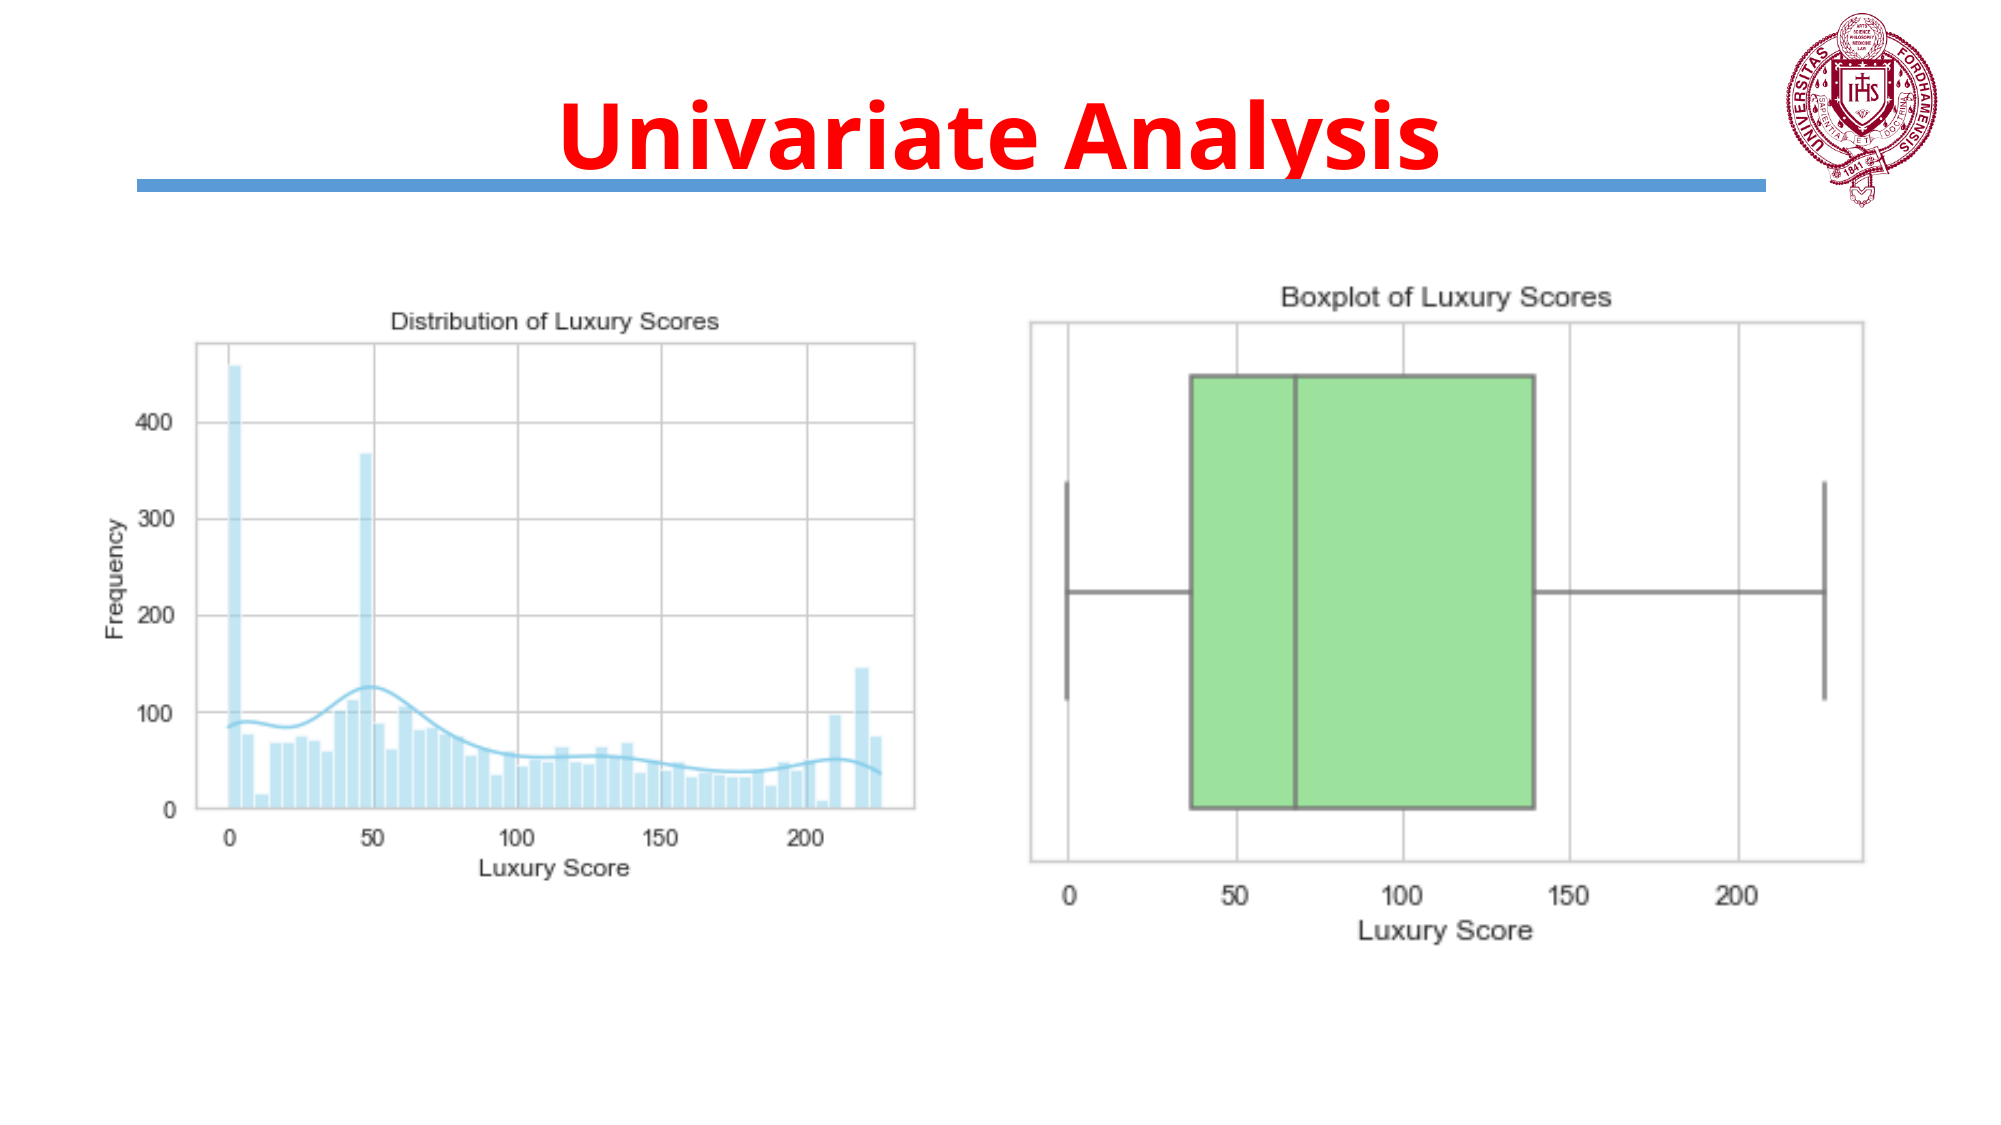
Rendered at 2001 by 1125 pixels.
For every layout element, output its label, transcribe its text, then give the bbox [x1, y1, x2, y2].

text_box Univariate Analysis [137, 59, 1863, 220]
picture [91, 298, 929, 896]
picture [1013, 270, 1880, 963]
picture [1781, 9, 1944, 215]
